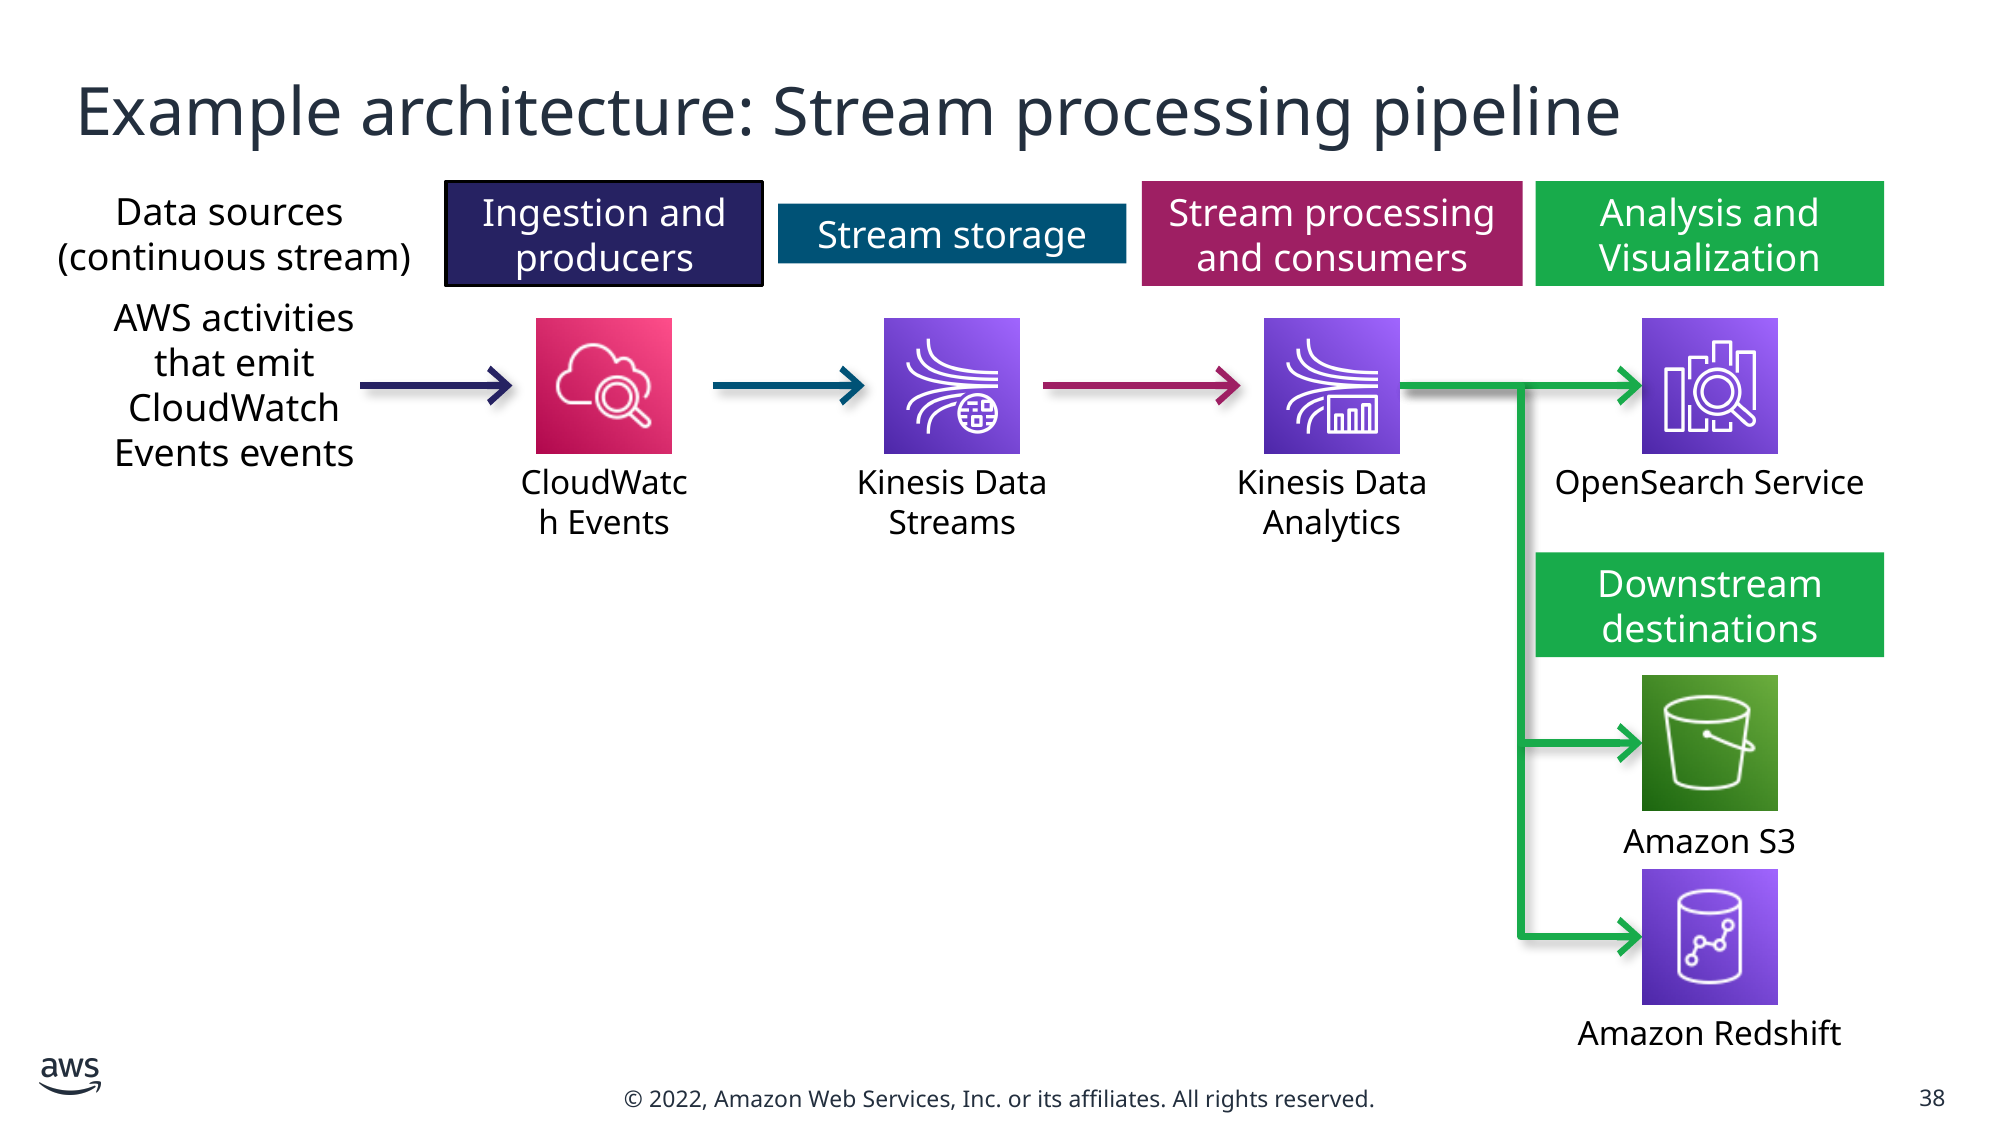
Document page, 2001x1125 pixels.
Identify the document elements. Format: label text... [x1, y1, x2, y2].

title Example architecture: Stream processing pipeline [60, 49, 1958, 170]
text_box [777, 180, 1127, 551]
text_box Data sources (continuous stream) [38, 180, 431, 286]
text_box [1141, 180, 1517, 551]
text_box AWS activities that emit CloudWatch Events events [89, 287, 380, 482]
picture [39, 1058, 101, 1095]
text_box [1535, 552, 1885, 1061]
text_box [445, 180, 764, 551]
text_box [1399, 744, 1535, 937]
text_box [1399, 385, 1643, 744]
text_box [1517, 180, 1902, 510]
slide_number 38 [1881, 1077, 1961, 1121]
